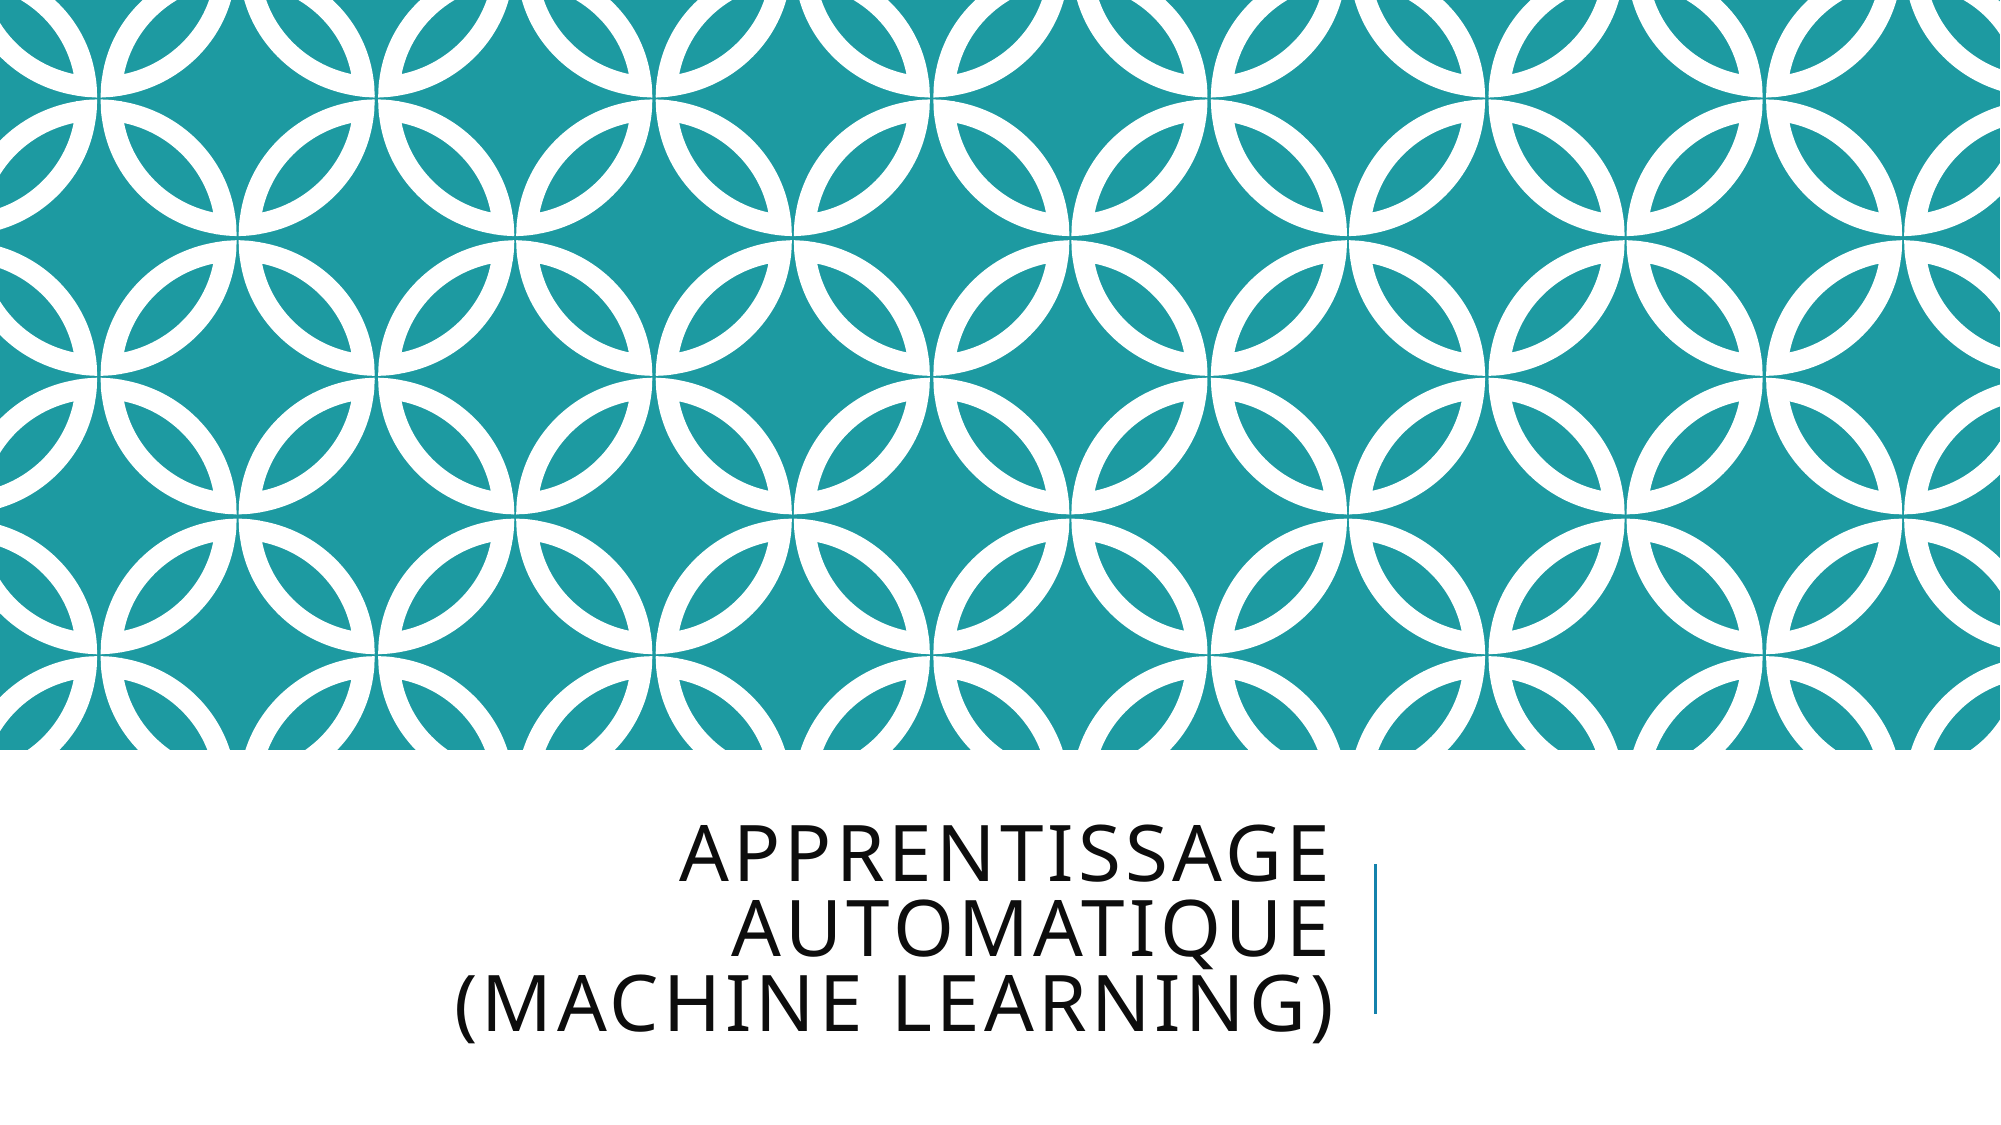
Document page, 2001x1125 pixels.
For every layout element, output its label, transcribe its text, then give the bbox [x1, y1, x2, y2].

title Apprentissage automatique (Machine LEarning) [75, 813, 1350, 1054]
